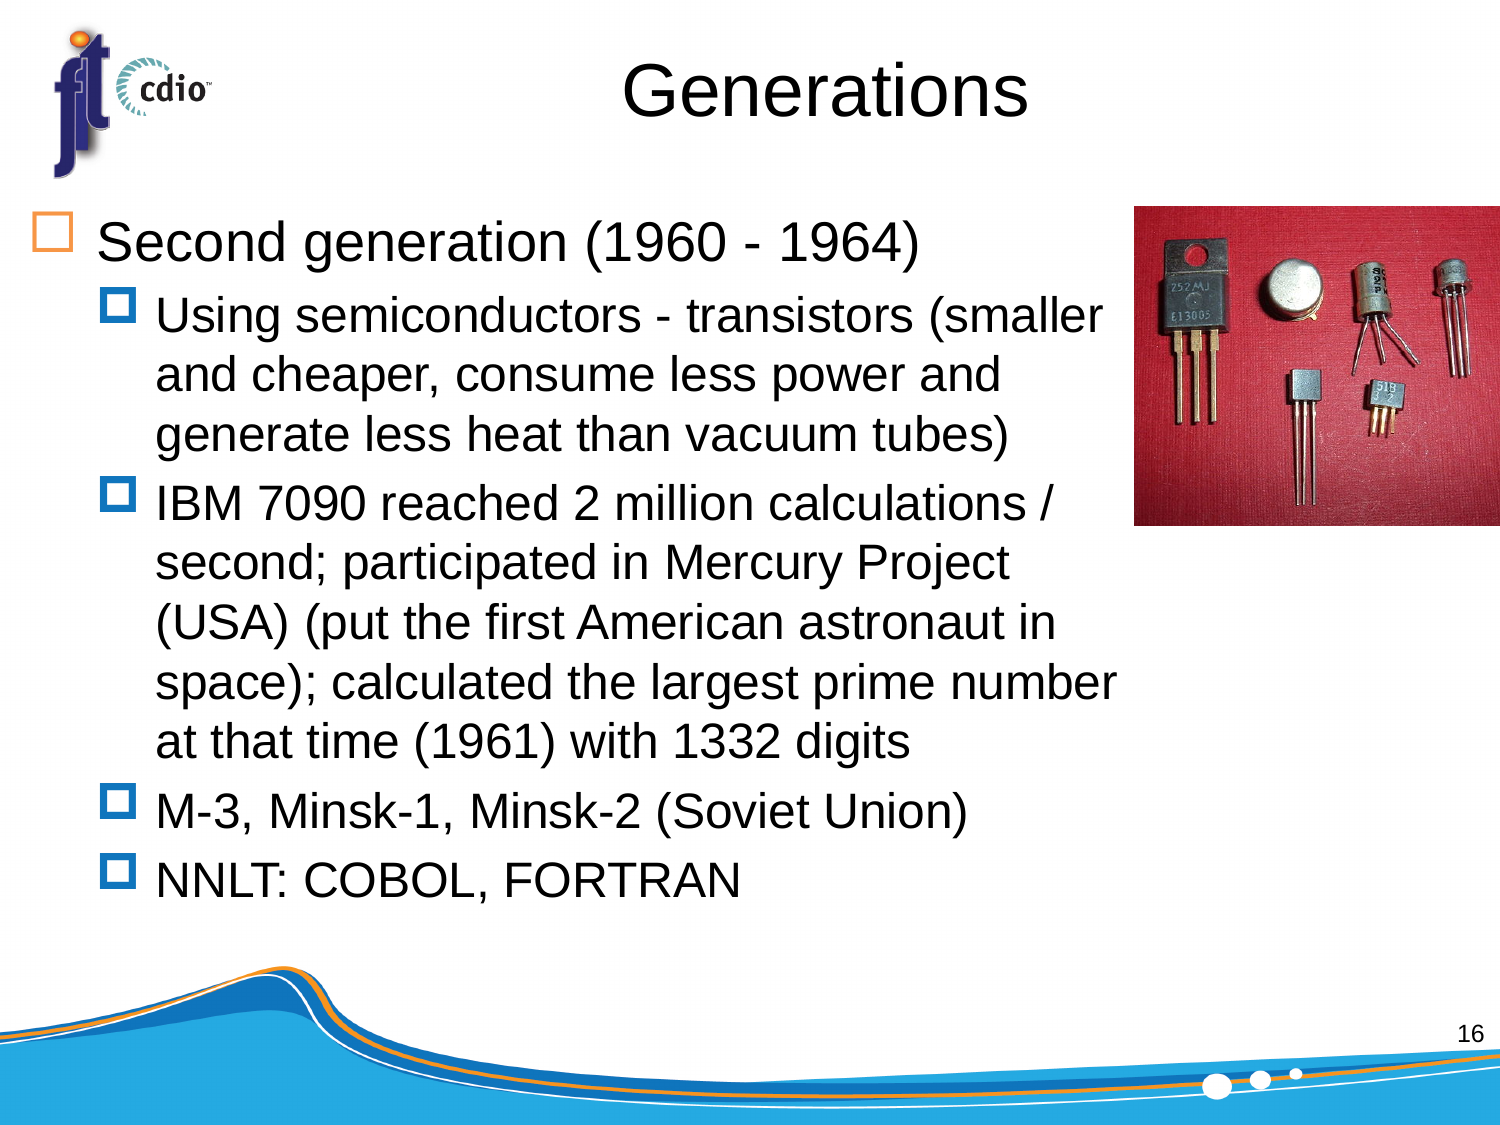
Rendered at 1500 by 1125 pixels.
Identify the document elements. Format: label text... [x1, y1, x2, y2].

list Second generation (1960 - 1964) Using semiconductors - transistors (smaller and cheaper, consume less power and generate less heat than vacuum tubes) IBM 7090 reached 2 million calculations / second; participated in Mercury Project (USA) (put the first American astronaut in space); calculated the largest prime number at that time (1961) with 1332 digits M-3, Minsk-1, Minsk-2 (Soviet Union) NNLT: COBOL, FORTRAN [12, 197, 1150, 1003]
slide_number 16 [1149, 1002, 1500, 1063]
picture [0, 0, 1500, 1125]
title Generations [226, 6, 1425, 166]
